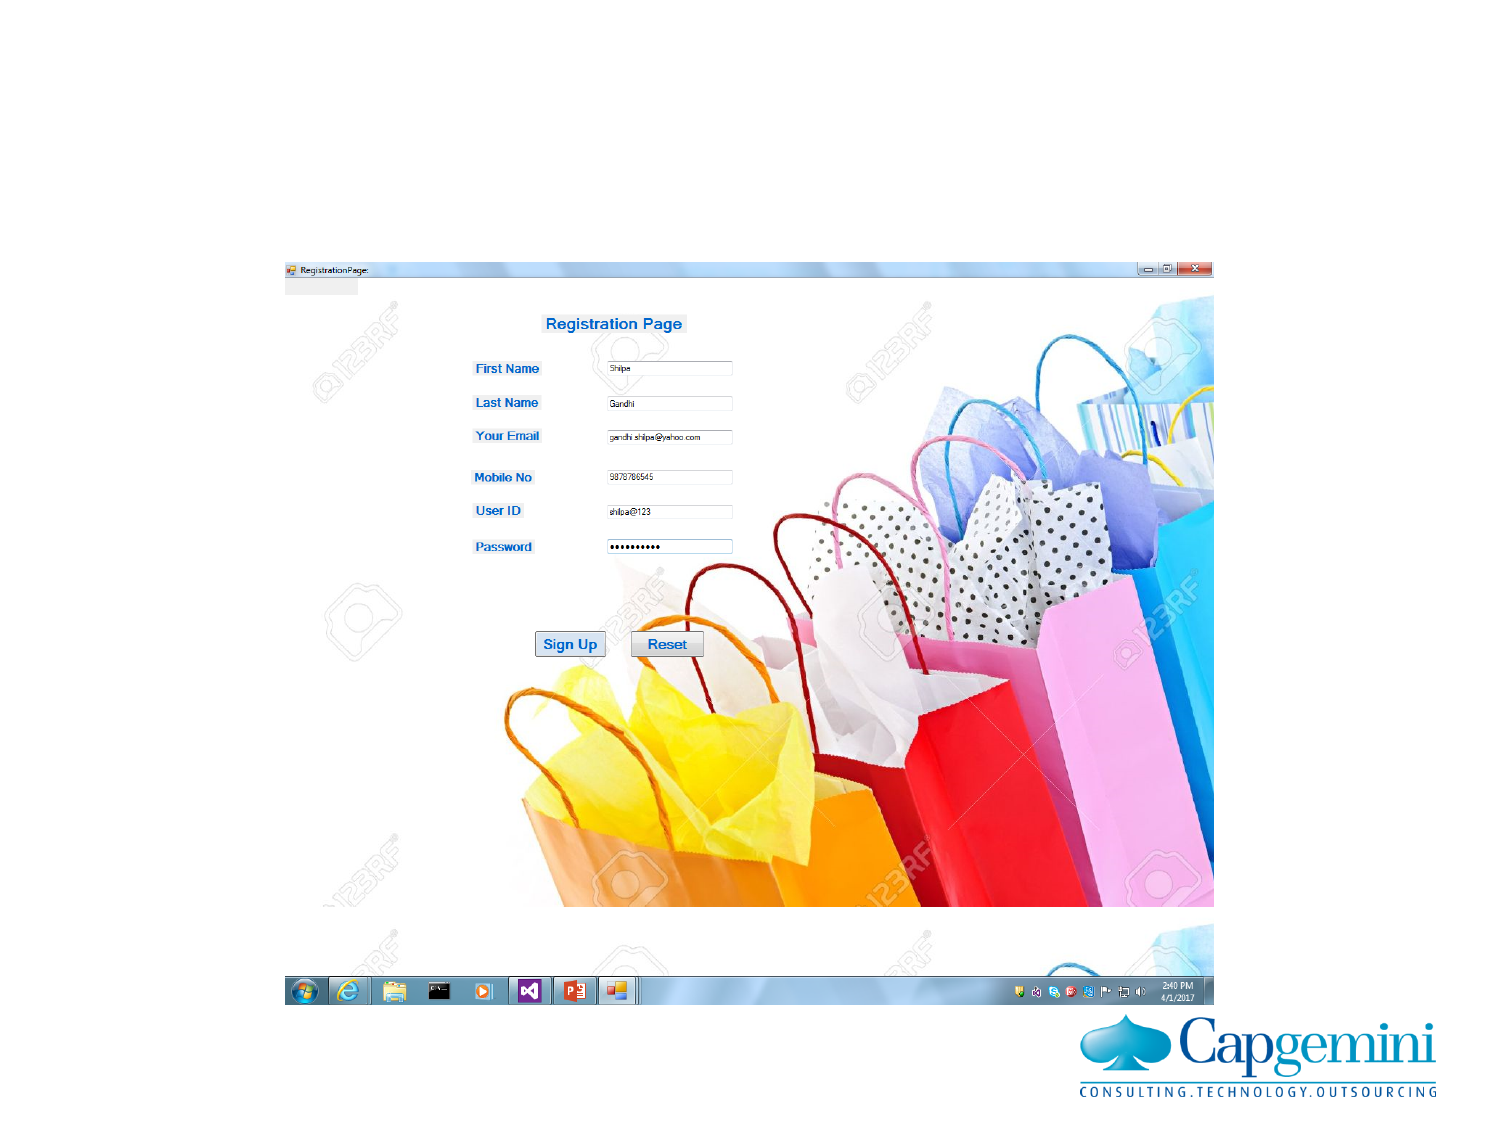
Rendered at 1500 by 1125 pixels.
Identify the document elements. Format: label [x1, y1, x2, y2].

list [285, 262, 1215, 1006]
picture [1080, 1014, 1436, 1081]
picture [1080, 1084, 1436, 1097]
